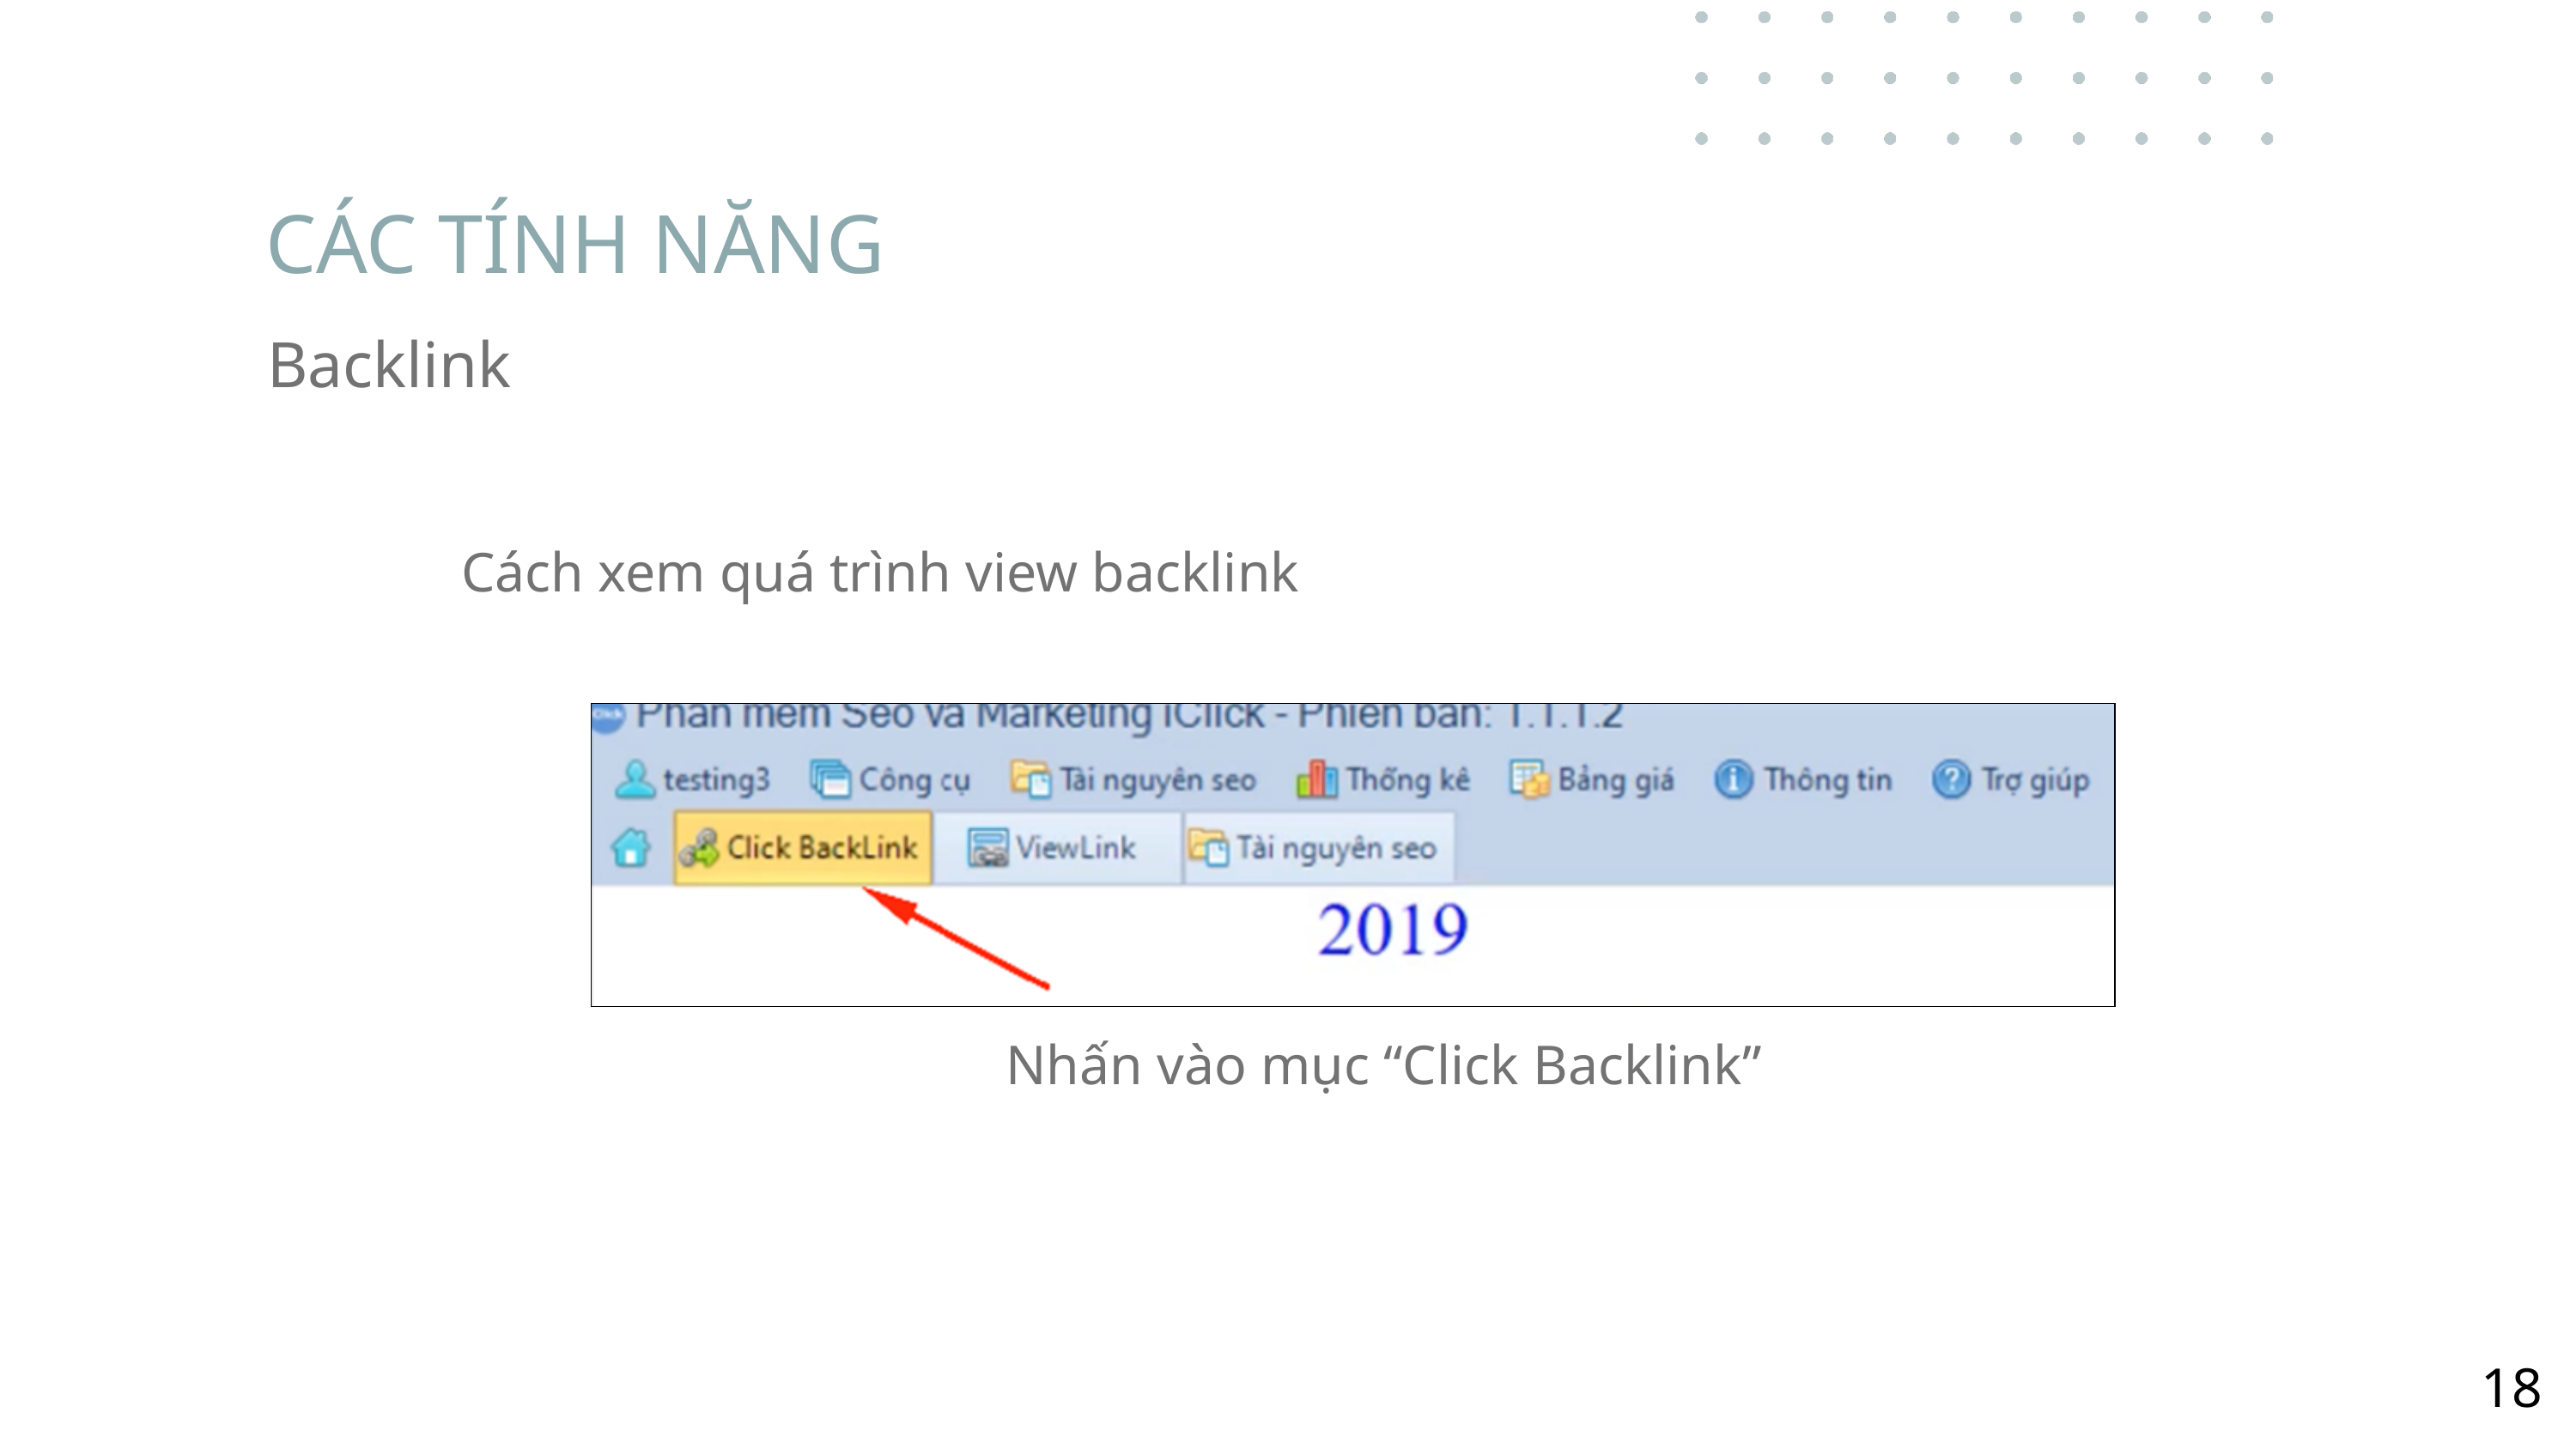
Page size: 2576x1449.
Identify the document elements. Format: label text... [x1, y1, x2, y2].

text_box 18 [2479, 1343, 2545, 1419]
text_box Backlink [267, 312, 554, 400]
text_box [1695, 0, 2274, 145]
text_box CÁC TÍNH NĂNG [265, 201, 1214, 290]
text_box Cách xem quá trình view backlink [461, 527, 1328, 603]
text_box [591, 703, 2116, 1092]
